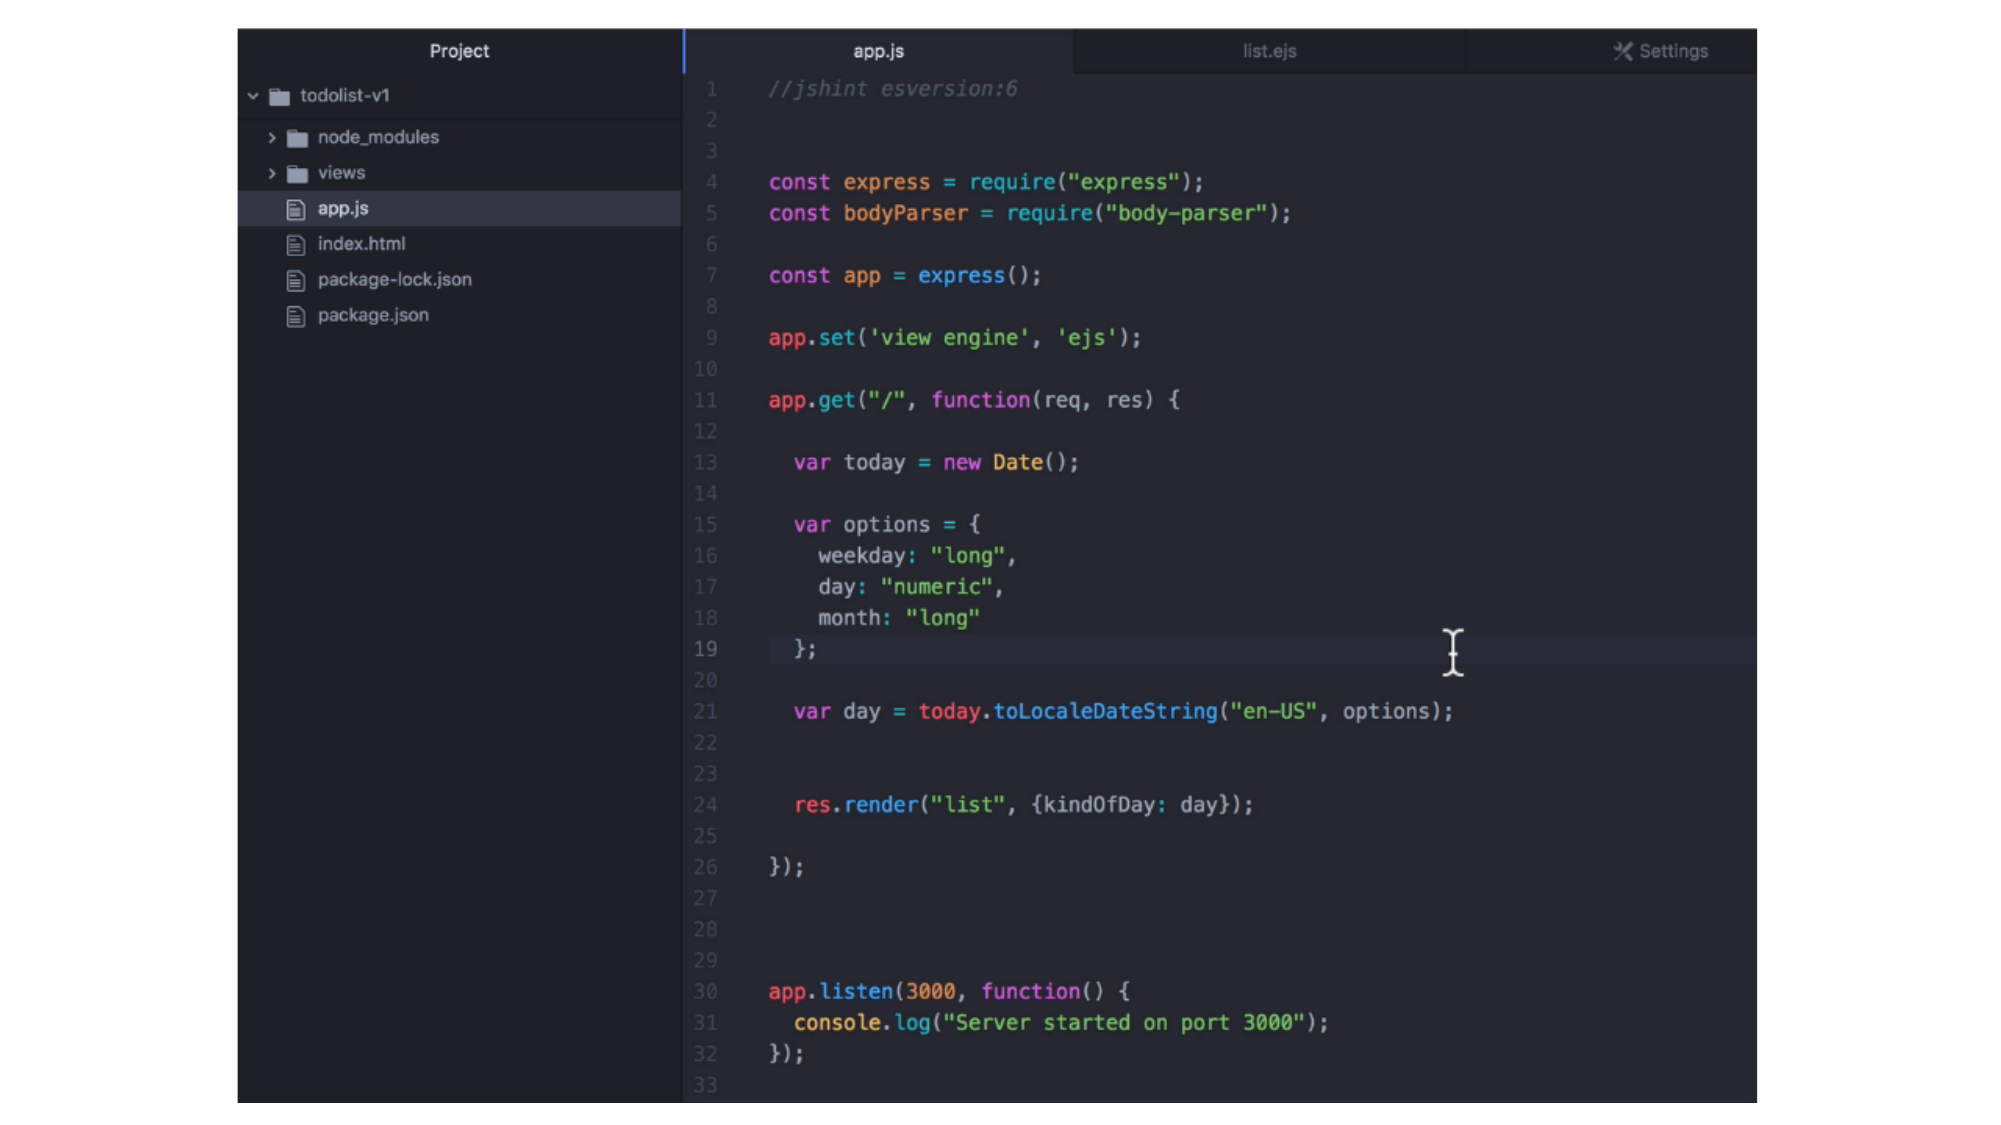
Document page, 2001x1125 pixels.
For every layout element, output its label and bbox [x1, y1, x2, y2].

picture [237, 28, 1758, 1103]
